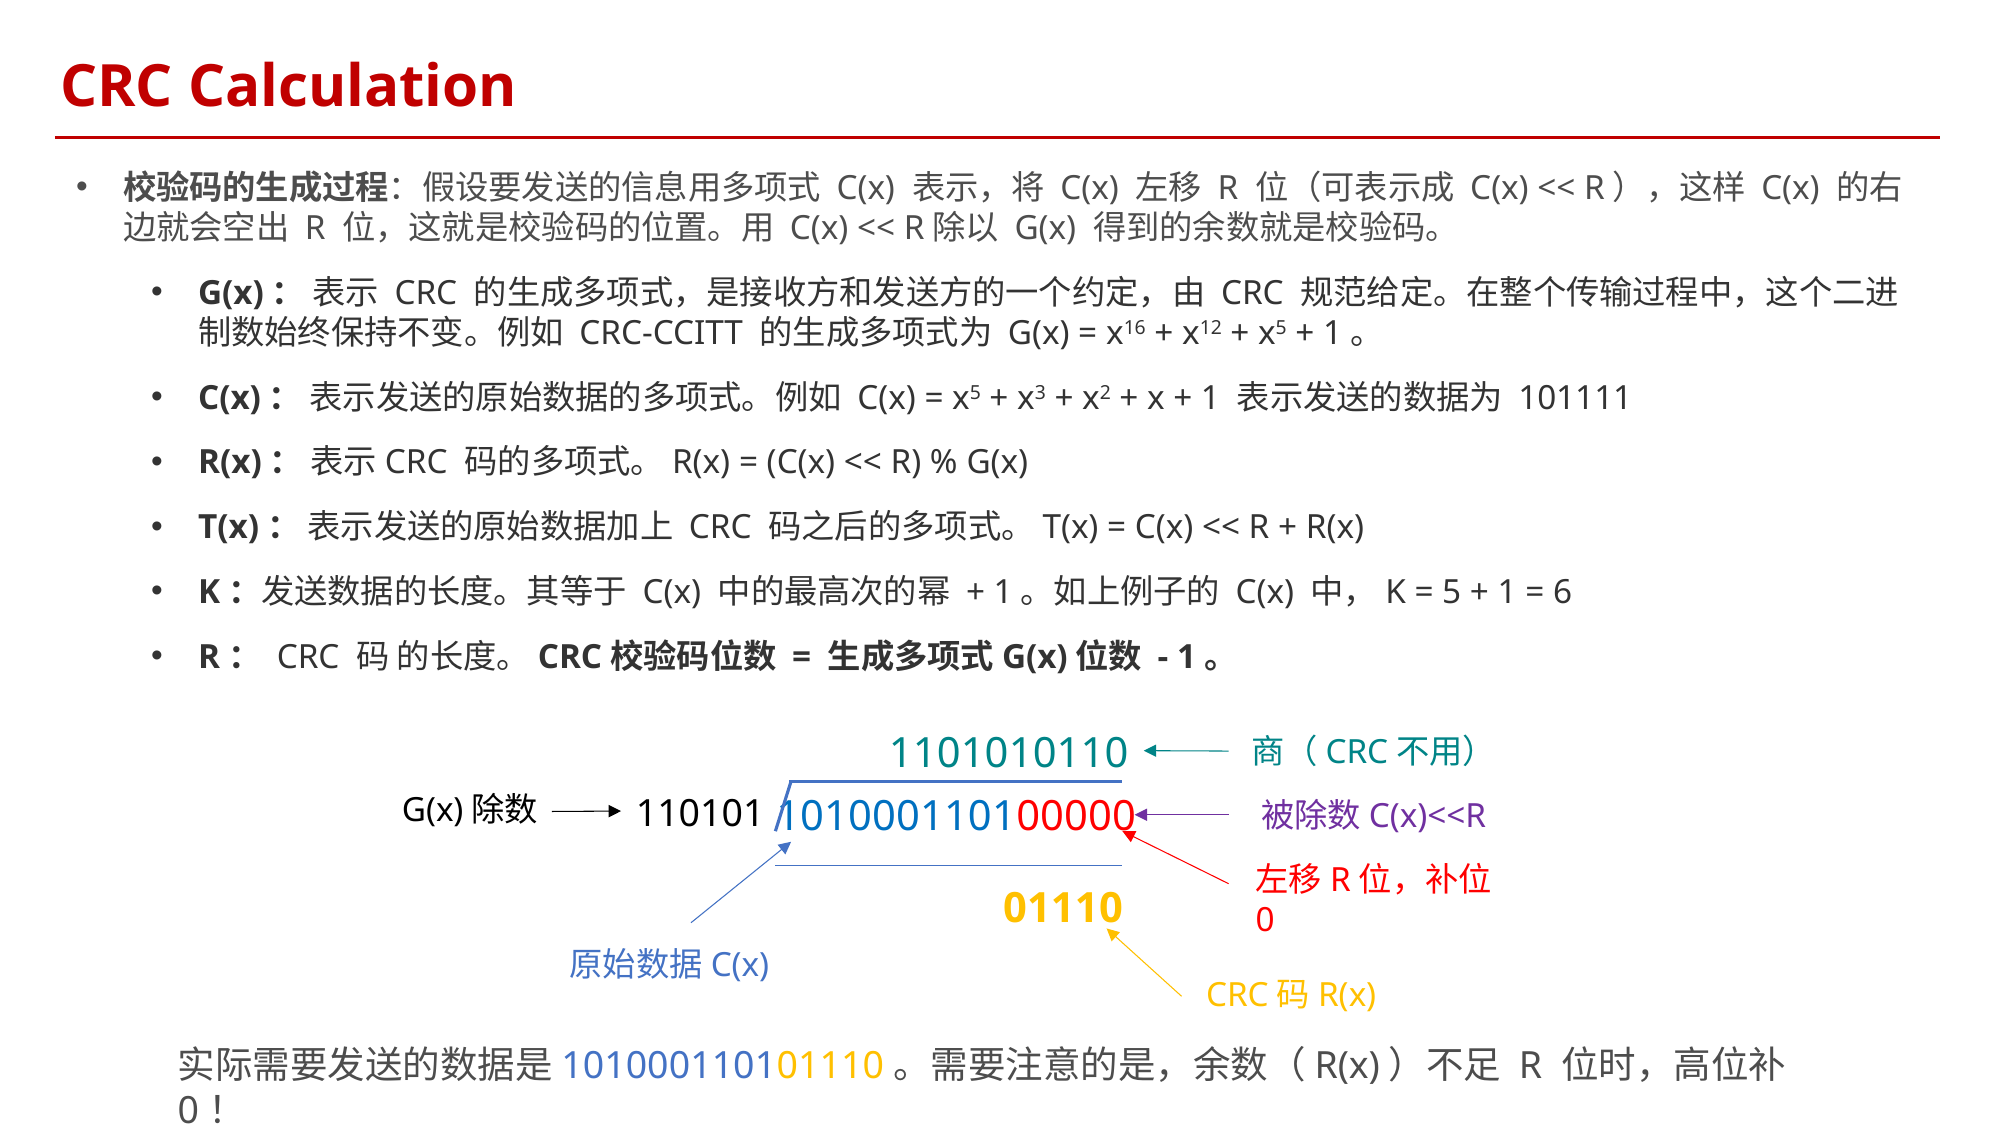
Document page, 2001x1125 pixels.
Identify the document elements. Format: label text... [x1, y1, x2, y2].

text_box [691, 841, 792, 923]
text_box 101000110100000 [780, 781, 1151, 846]
text_box 实际需要发送的数据是101000110101110。需要注意的是，余数（R(x)）不足 R 位时，高位补 0！ [162, 1033, 1878, 1125]
text_box 左移R位，补位0 [1240, 850, 1521, 945]
text_box CRC Calculation [45, 40, 1900, 125]
text_box 原始数据C(x) [555, 935, 785, 991]
text_box 被除数C(x)<<R [1246, 786, 1502, 842]
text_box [1106, 928, 1182, 997]
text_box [1122, 831, 1229, 884]
text_box 110101 [621, 781, 780, 841]
text_box 01110 [988, 873, 1138, 938]
text_box 商（CRC不用） [1236, 723, 1511, 778]
text_box G(x)除数 [387, 781, 553, 836]
text_box 校验码的生成过程：假设要发送的信息用多项式 C(x) 表示，将 C(x) 左移 R 位（可表示成 C(x) << R），这样 C(x) 的右边就会空出 R 位，这就是校验码的位置。用 C(x) << R除以 G(x) 得到的余数就是校验码。 G(x)： 表示 CRC 的生成多项式，是接收方和发送方的一个约定，由 CRC 规范给定。在整个传输过程中，这个二进制数始终保持不变。例如 CRC-CCITT 的生成多项式为 G(x) = x16 + x12 + x5 + 1。 C(x)： 表示发送的原始数据的多项式。例如 C(x) = x5 + x3 + x2 + x + 1 表示发送的数据为 101111 R(x)： 表示CRC 码的多项式。R(x) = (C(x) << R) % G(x) T(x)： 表示发送的原始数据加上 CRC 码之后的多项式。T(x) = C(x) << R + R(x) K：发送数据的长度。其等于 C(x) 中的最高次的幂 + 1。如上例子的 C(x) 中，K = 5 + 1 = 6 R： CRC 码 的长度。CRC校验码位数 = 生成多项式G(x)位数 - 1。 [61, 158, 1936, 683]
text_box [775, 781, 792, 832]
text_box CRC码R(x) [1191, 966, 1391, 1021]
text_box 1101010110 [874, 718, 1144, 784]
